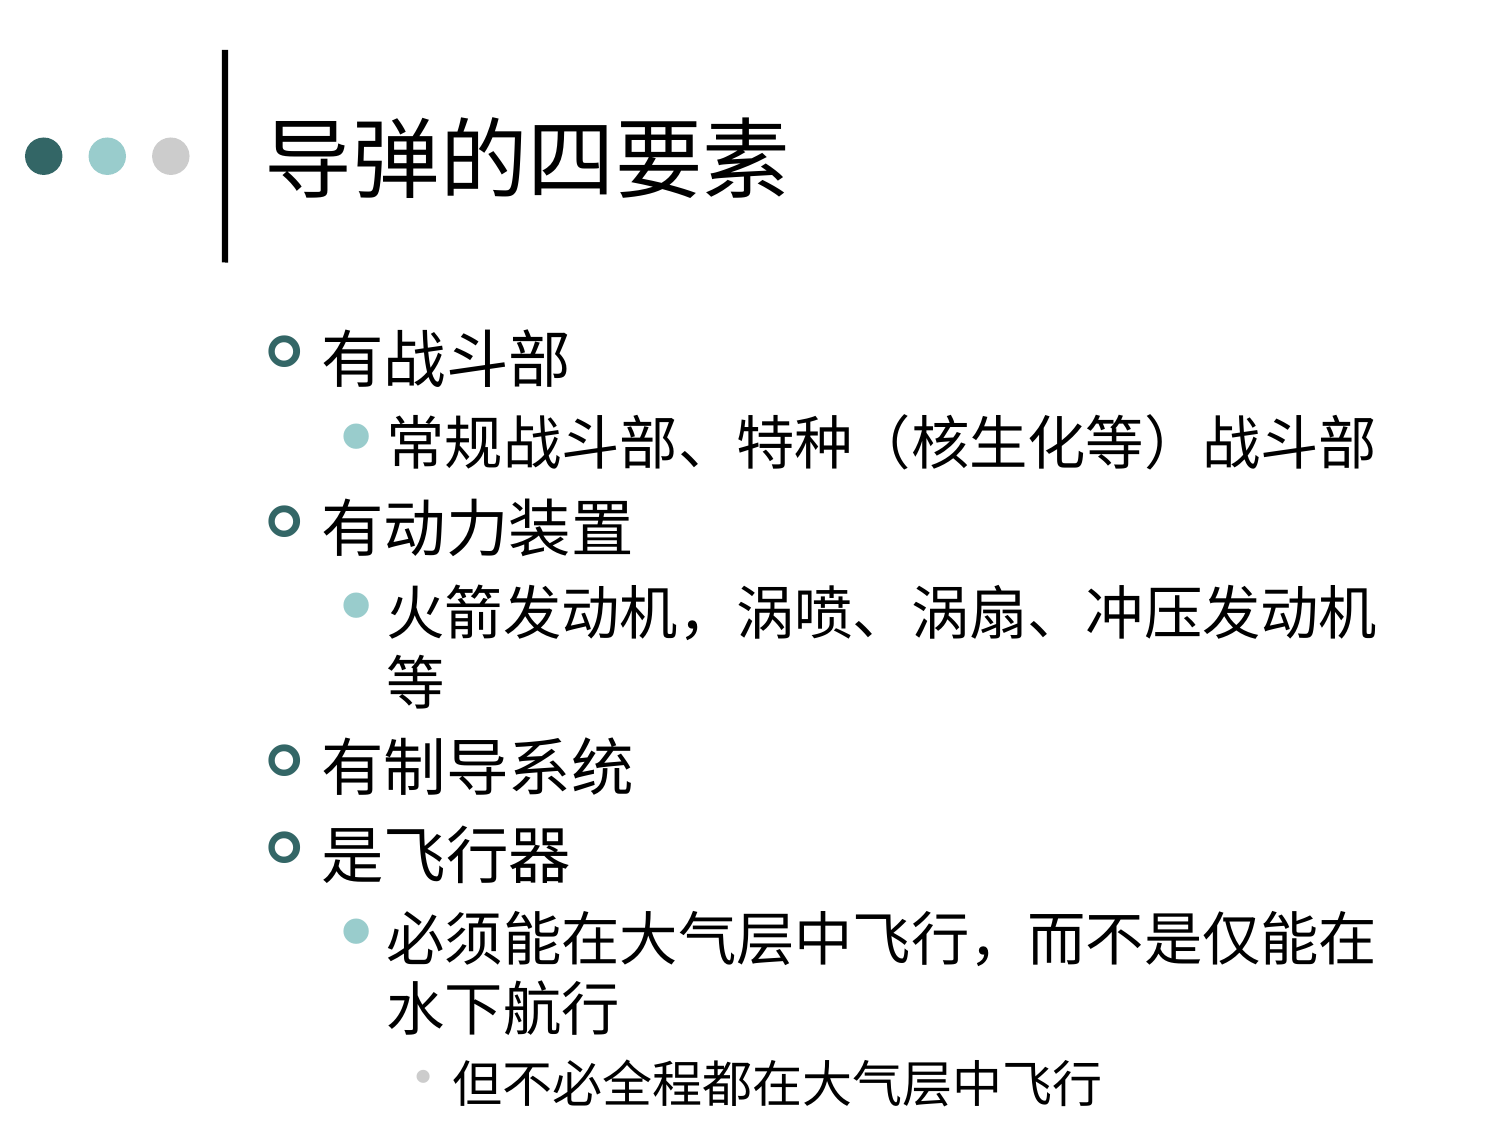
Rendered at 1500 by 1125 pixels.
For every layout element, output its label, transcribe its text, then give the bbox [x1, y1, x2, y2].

title 导弹的四要素 [249, 31, 1400, 282]
list 有战斗部 常规战斗部、特种（核生化等）战斗部 有动力装置 火箭发动机，涡喷、涡扇、冲压发动机等 有制导系统 是飞行器 必须能在大气层中飞行，而不是仅能在水下航行 但不必全程都在大气层中飞行 [249, 312, 1400, 988]
